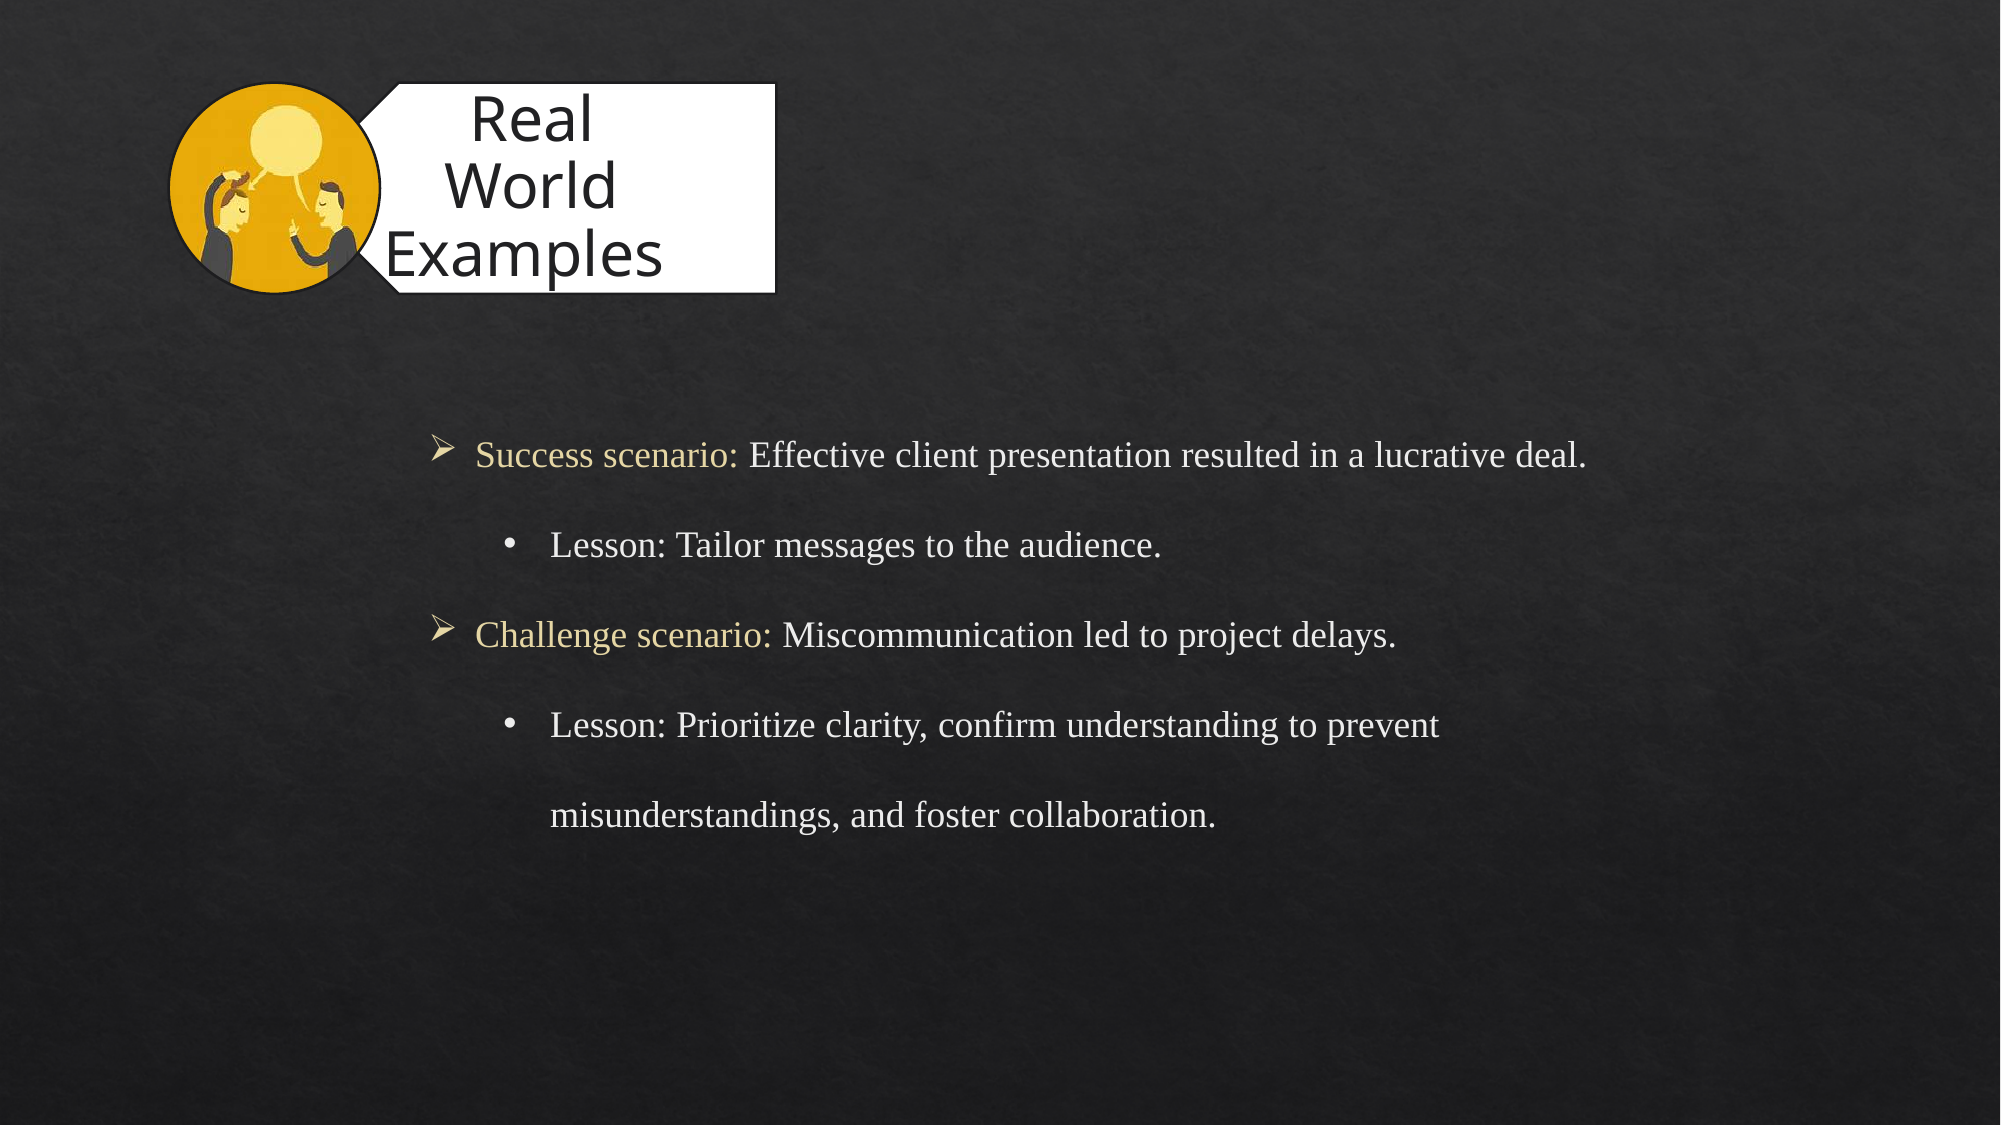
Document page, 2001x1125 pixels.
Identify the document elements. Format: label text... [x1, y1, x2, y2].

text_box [85, 82, 855, 295]
text_box Success scenario: Effective client presentation resulted in a lucrative deal. Lesson: Tailor messages to the audience. Challenge scenario: Miscommunication led to project delays. Lesson: Prioritize clarity, confirm understanding to prevent misunderstandings, and foster collaboration. [428, 385, 1661, 836]
